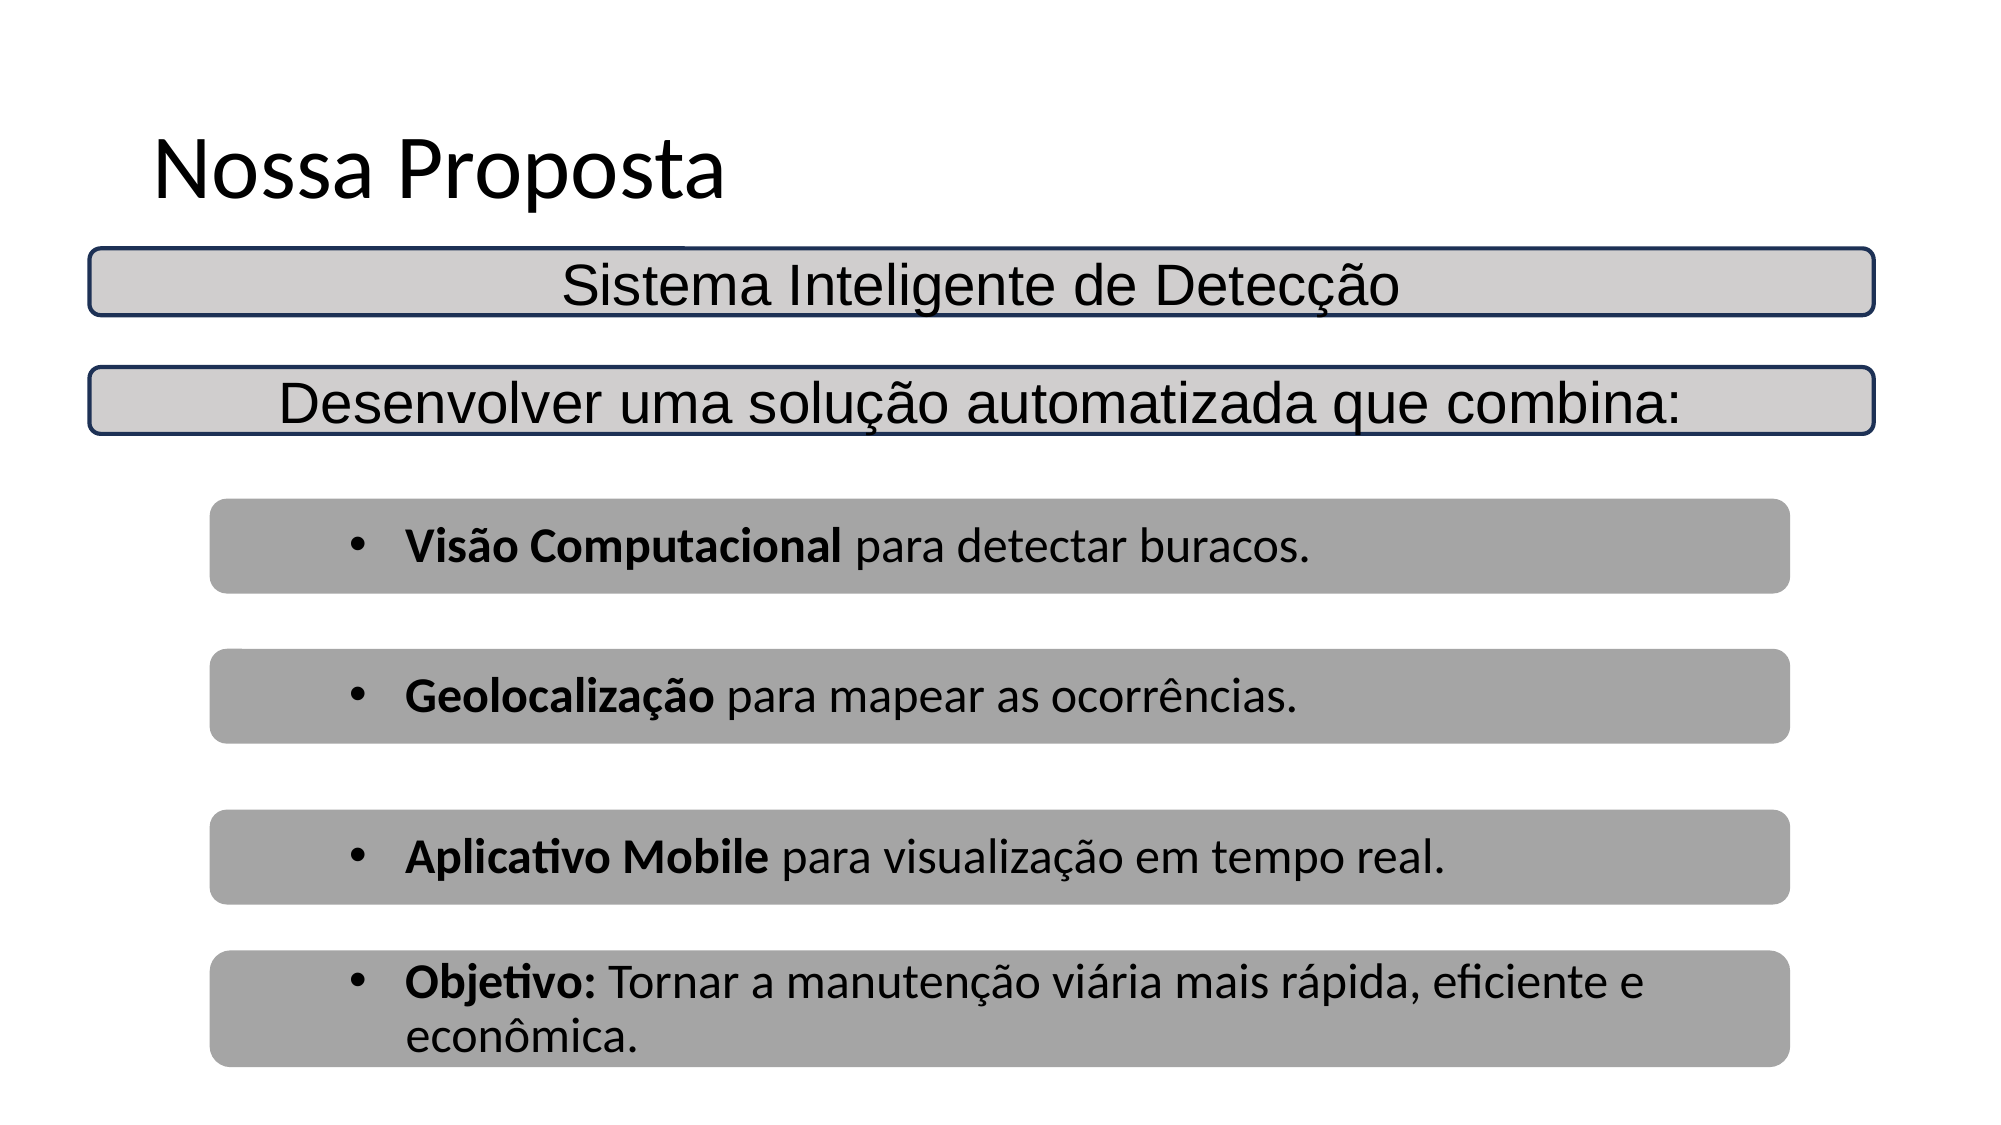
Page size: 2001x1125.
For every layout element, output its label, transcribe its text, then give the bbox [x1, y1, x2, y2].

text_box Desenvolver uma solução automatizada que combina: [87, 364, 1876, 436]
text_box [211, 650, 1789, 742]
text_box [211, 811, 1789, 903]
title Nossa Proposta [137, 59, 1863, 246]
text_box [211, 500, 1789, 592]
text_box Sistema Inteligente de Detecção [87, 246, 1876, 318]
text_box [211, 952, 1789, 1066]
